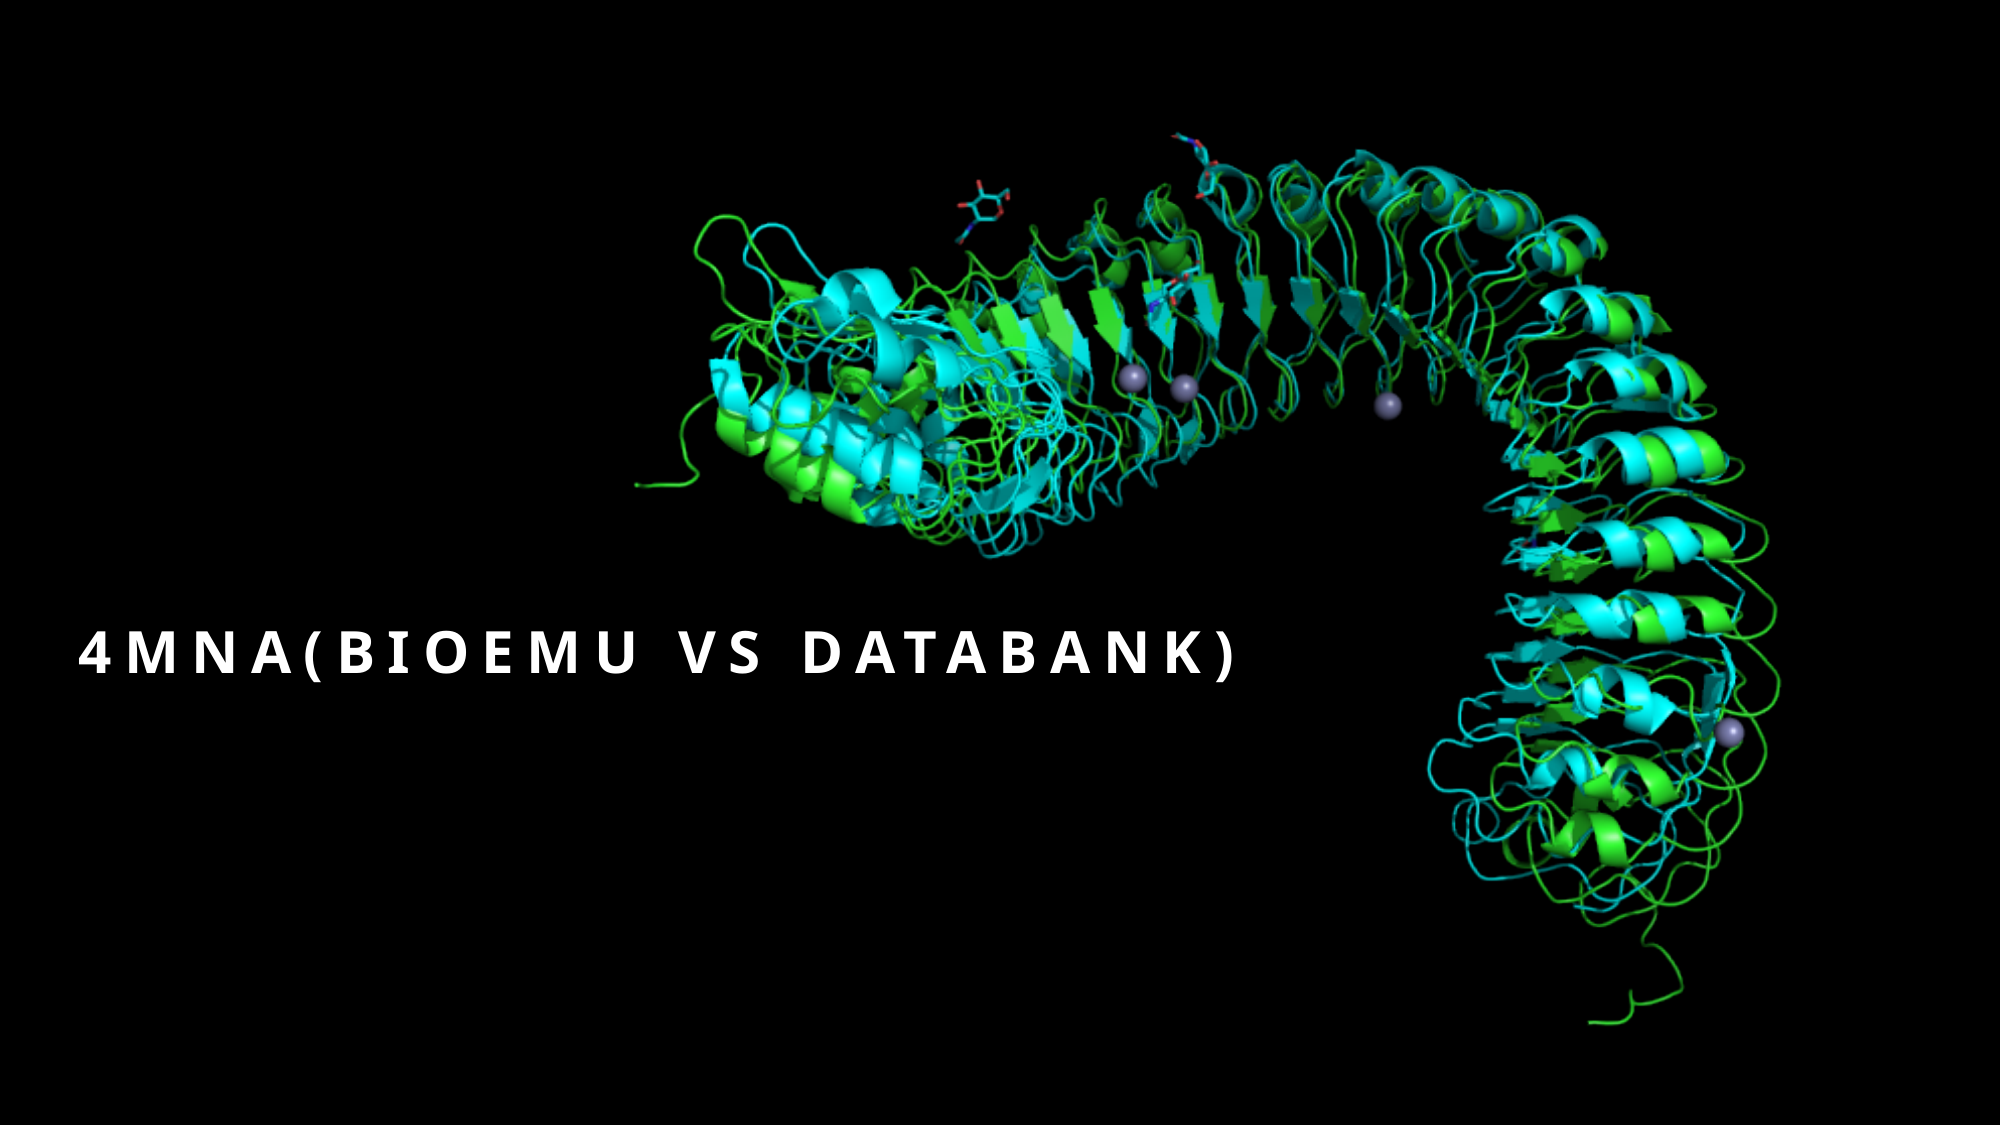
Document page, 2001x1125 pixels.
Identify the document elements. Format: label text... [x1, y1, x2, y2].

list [455, 0, 2000, 1059]
title 4MNA(bioemu vs databank) [63, 635, 455, 777]
